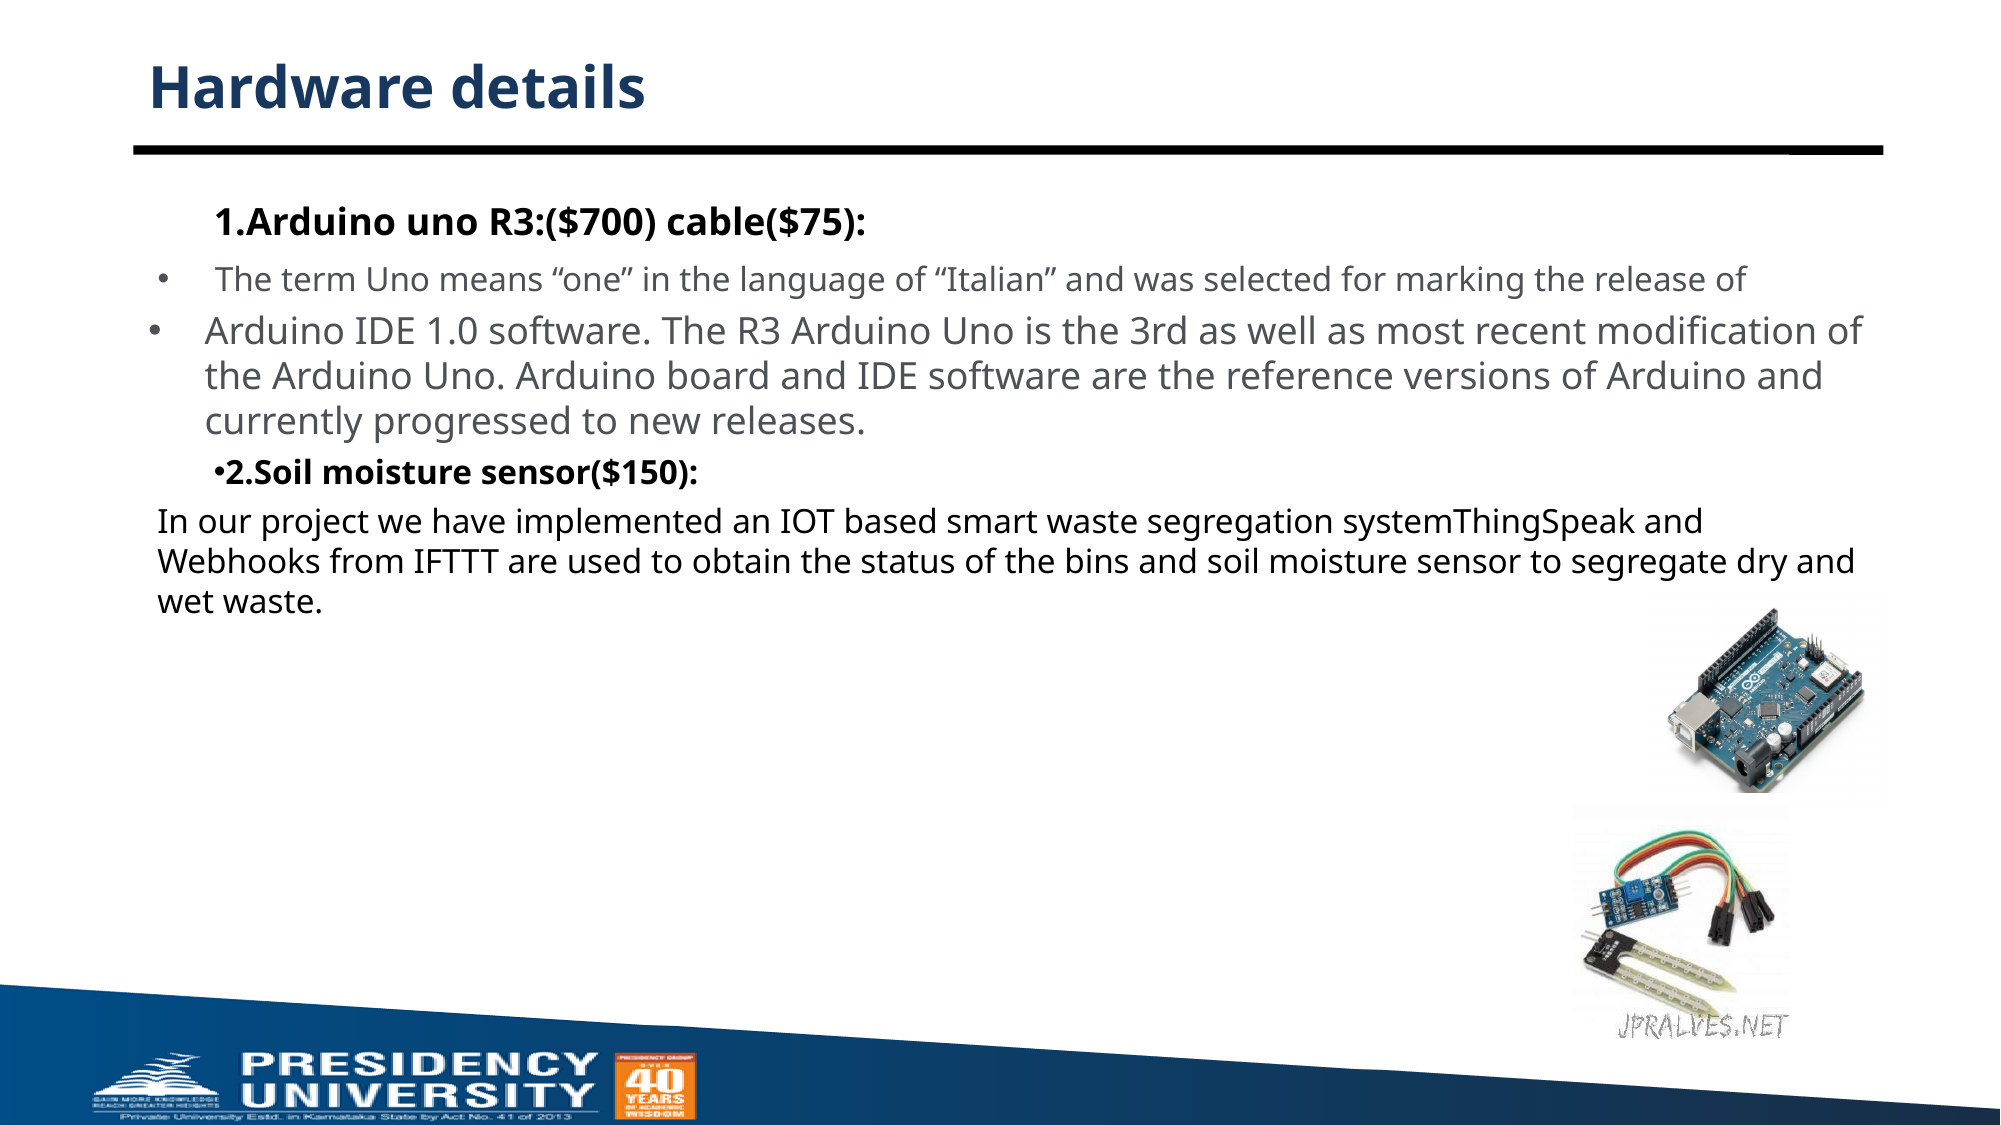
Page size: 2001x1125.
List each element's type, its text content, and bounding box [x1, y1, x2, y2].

picture [0, 982, 2000, 1125]
list 1.Arduino uno R3:($700) cable($75): The term Uno means “one” in the language of “Italian” and was selected for marking the release of Arduino IDE 1.0 software. The R3 Arduino Uno is the 3rd as well as most recent modification of the Arduino Uno. Arduino board and IDE software are the reference versions of Arduino and currently progressed to new releases. 2.Soil moisture sensor($150): In our project we have implemented an IOT based smart waste segregation systemThingSpeak and Webhooks from IFTTT are used to obtain the status of the bins and soil moisture sensor to segregate dry and wet waste. [133, 187, 1884, 1000]
title Hardware details [133, 45, 1884, 125]
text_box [1572, 593, 1884, 1040]
